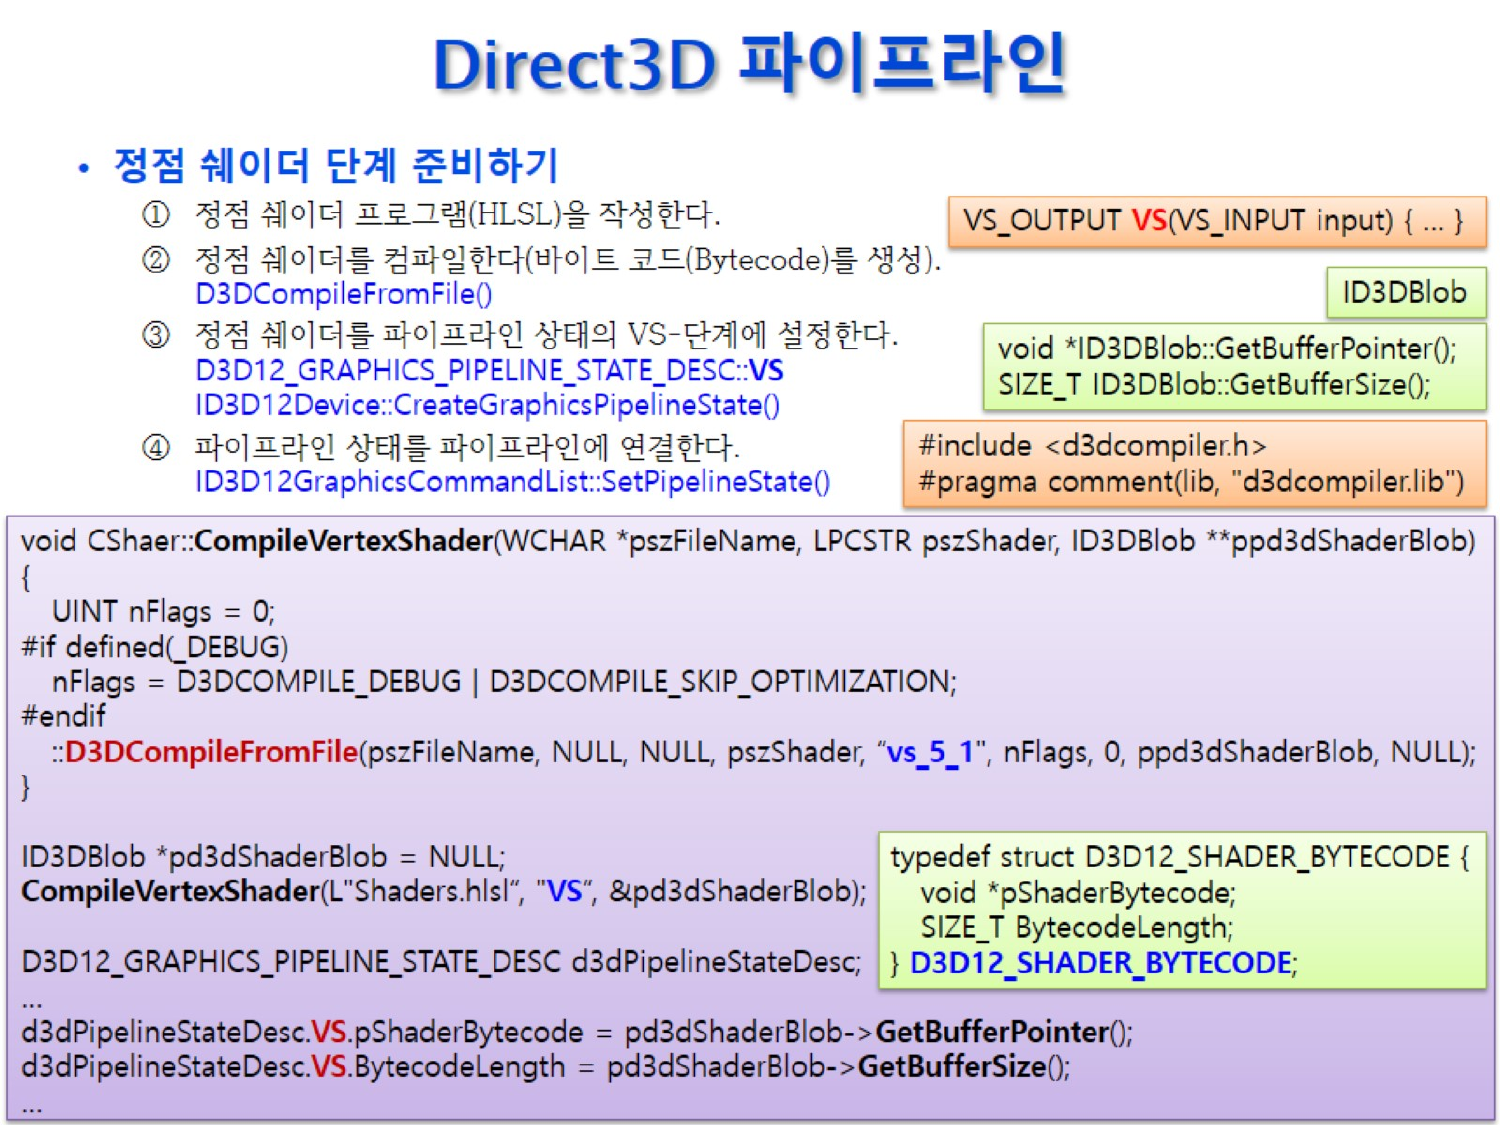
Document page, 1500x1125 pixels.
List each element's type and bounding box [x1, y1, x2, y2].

text_box [998, 355, 1461, 925]
picture [0, 0, 1500, 1125]
text_box [347, 905, 843, 913]
